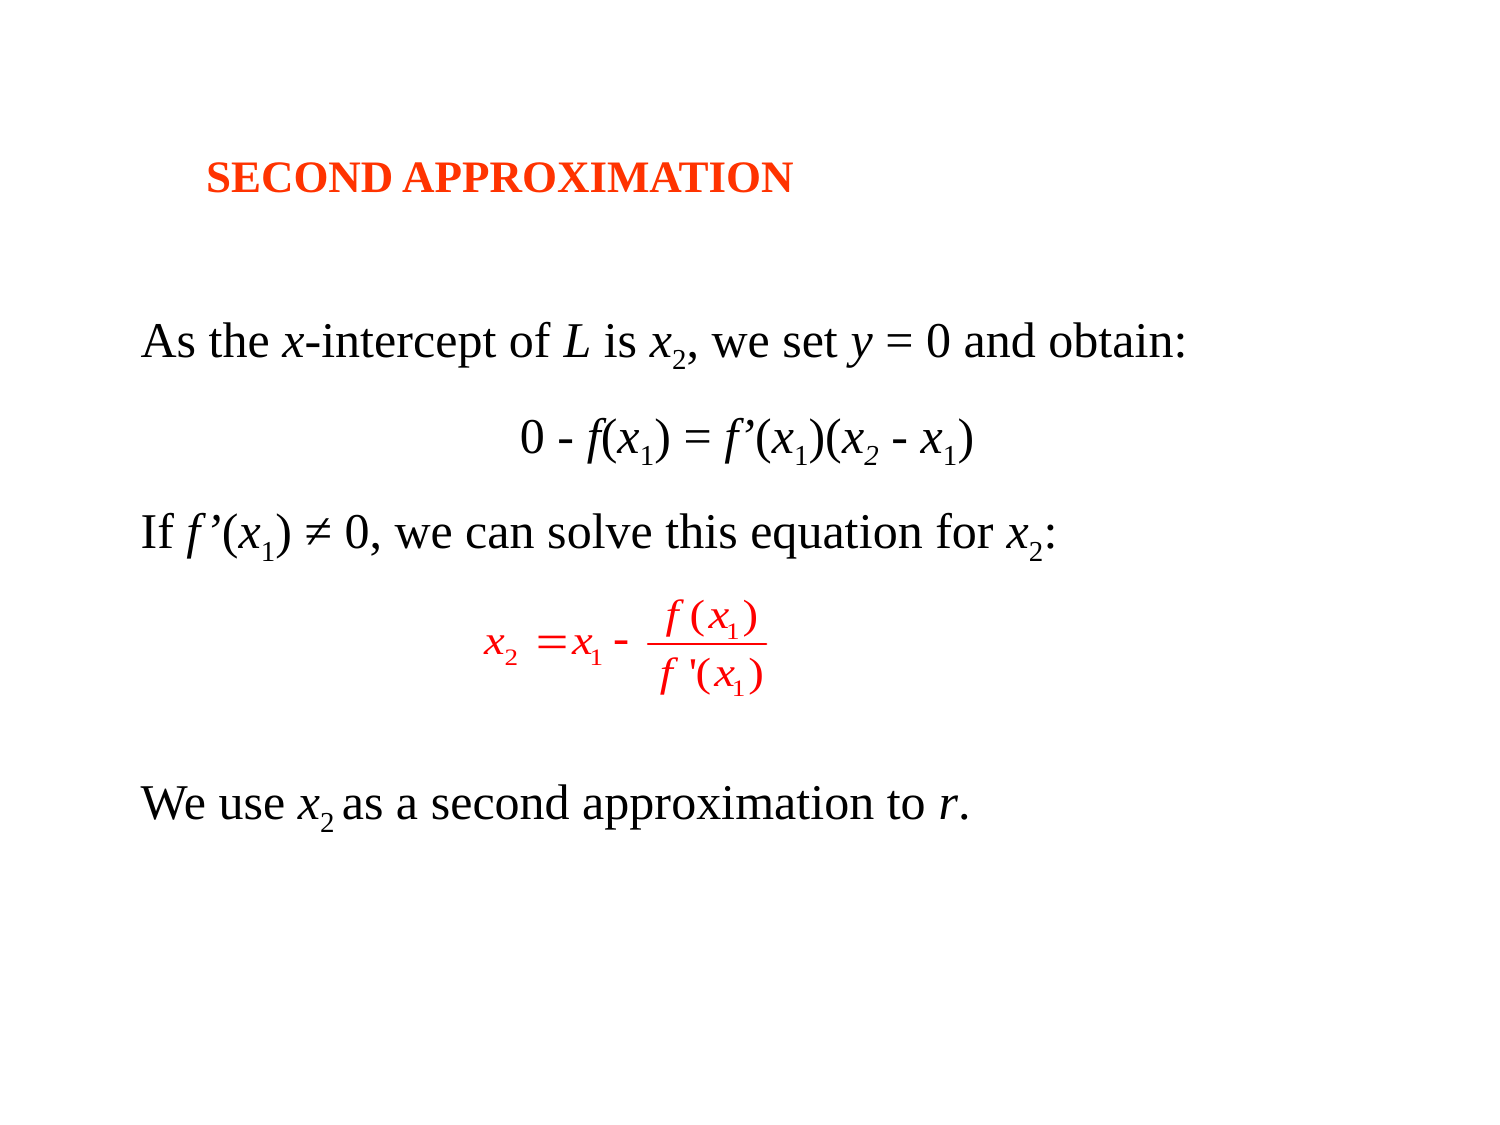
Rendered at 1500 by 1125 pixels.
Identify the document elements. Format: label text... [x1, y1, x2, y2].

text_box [474, 589, 776, 706]
title SECOND APPROXIMATION [62, 139, 938, 210]
list As the x-intercept of L is x2, we set y = 0 and obtain: 0 - f(x1) = f’(x1)(x2 - x1) If f’(x1) ≠ 0, we can solve this equation for x2: We use x2 as a second approximation to r. [125, 299, 1369, 950]
